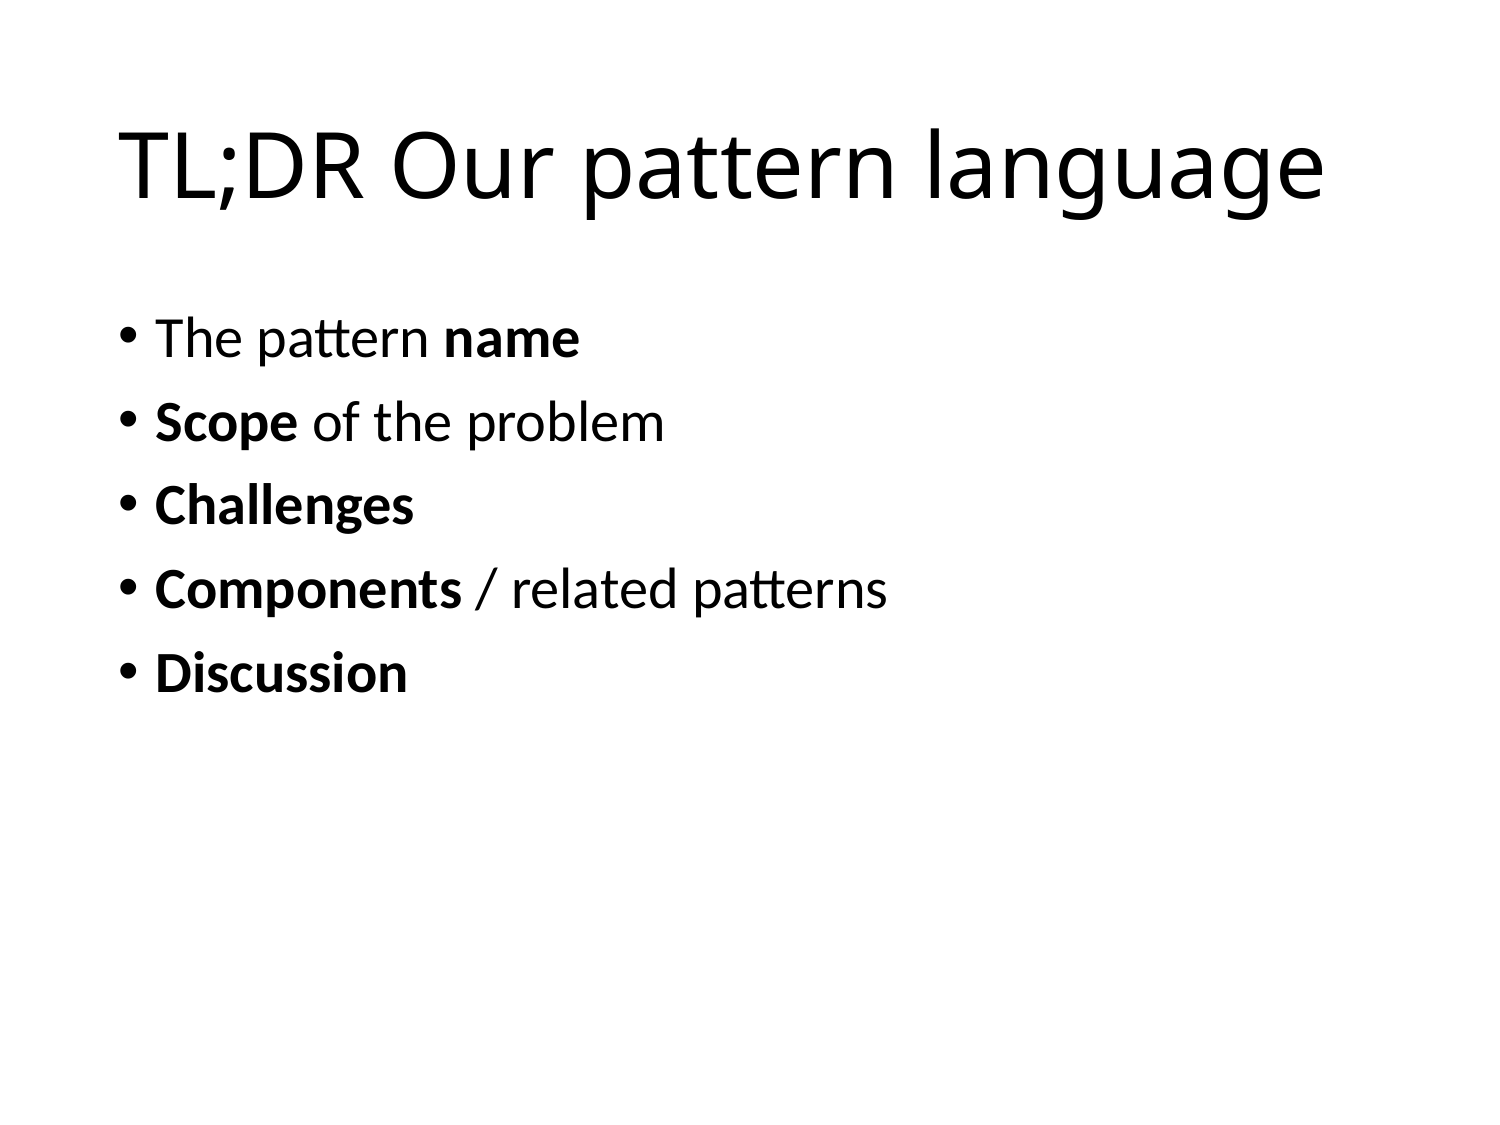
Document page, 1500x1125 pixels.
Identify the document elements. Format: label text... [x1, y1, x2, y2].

title TL;DR Our pattern language [103, 59, 1397, 278]
list The pattern name Scope of the problem Challenges Components / related patterns Discussion [103, 299, 1397, 1014]
